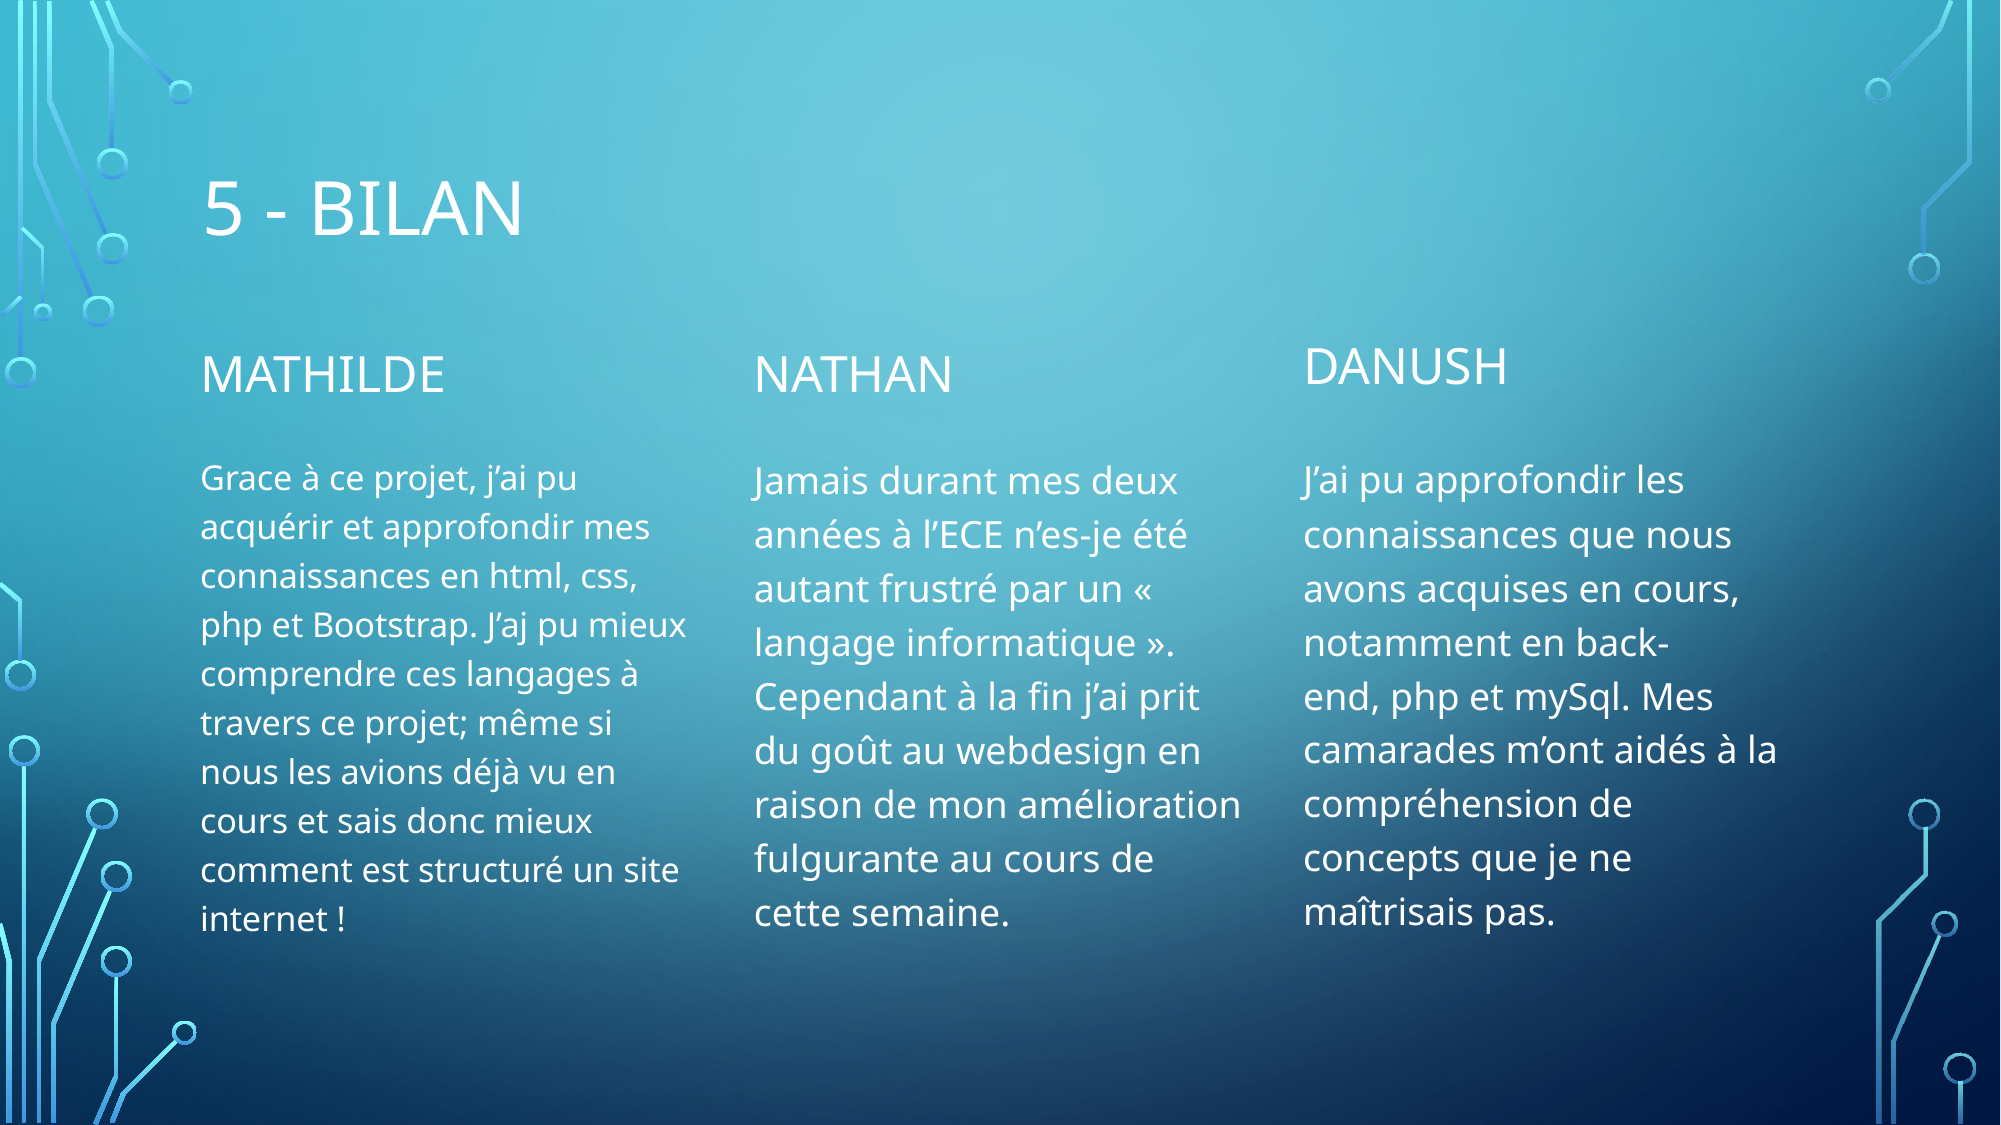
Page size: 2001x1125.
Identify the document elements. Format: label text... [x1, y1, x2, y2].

title 5 - Bilan [187, 99, 1813, 413]
list Danush [1288, 290, 1813, 403]
list Jamais durant mes deux années à l’ECE n’es-je été autant frustré par un « langage informatique ». Cependant à la fin j’ai prit du goût au webdesign en raison de mon amélioration fulgurante au cours de cette semaine. [738, 440, 1264, 951]
list J’ai pu approfondir les connaissances que nous avons acquises en cours, notamment en back-end, php et mySql. Mes camarades m’ont aidés à la compréhension de concepts que je ne maîtrisais pas. [1288, 440, 1813, 950]
list Grace à ce projet, j’ai pu acquérir et approfondir mes connaissances en html, css, php et Bootstrap. J’aj pu mieux comprendre ces langages à travers ce projet; même si nous les avions déjà vu en cours et sais donc mieux comment est structuré un site internet ! [185, 440, 712, 950]
list Nathan [738, 298, 1261, 411]
list Mathilde [185, 298, 710, 411]
